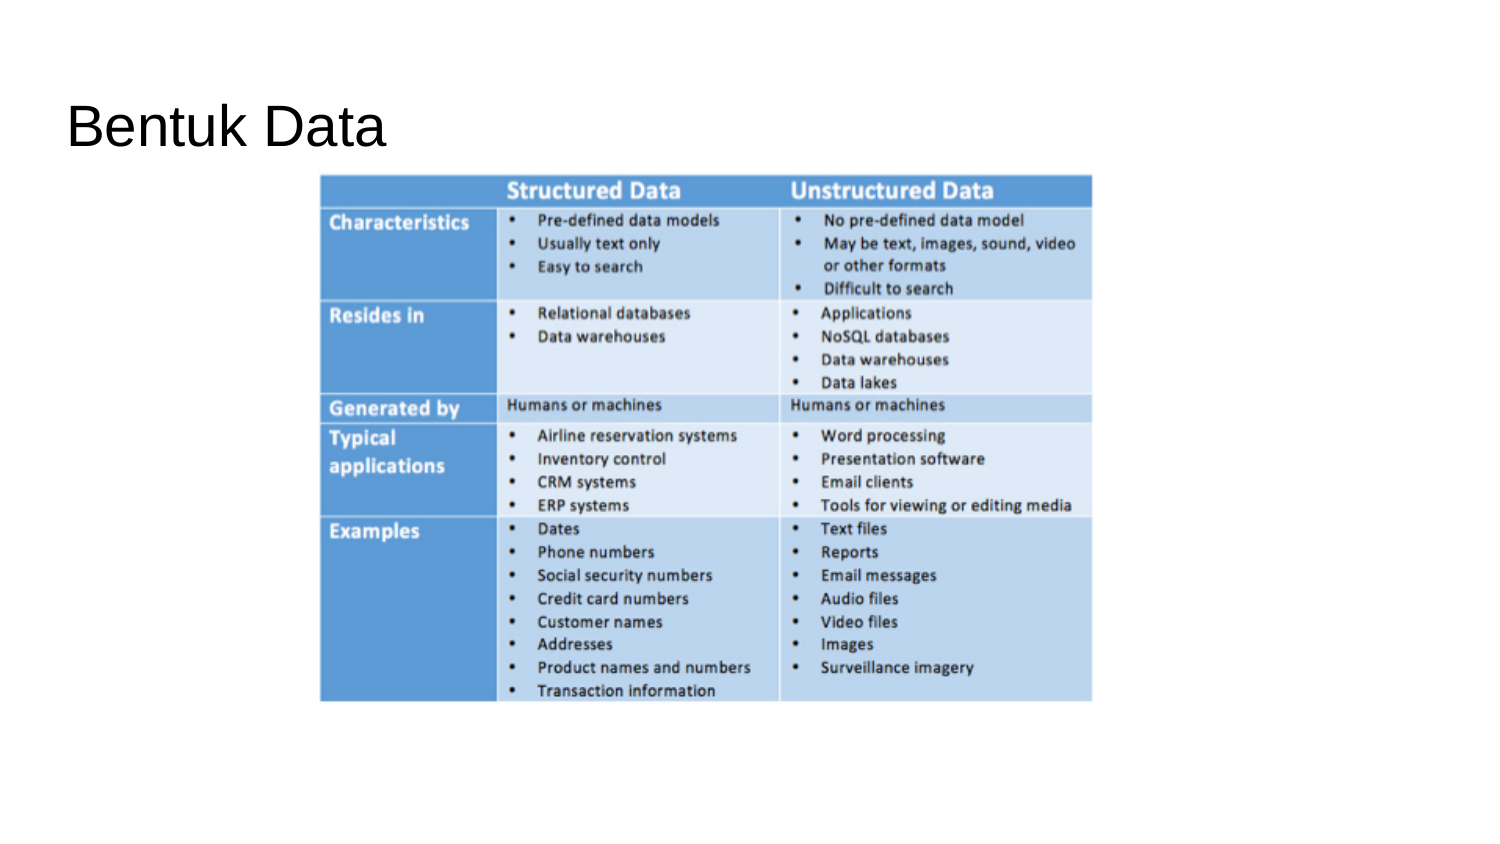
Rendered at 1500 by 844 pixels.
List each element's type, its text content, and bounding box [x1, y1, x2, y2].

picture [317, 166, 1100, 714]
title Bentuk Data [51, 72, 1449, 167]
